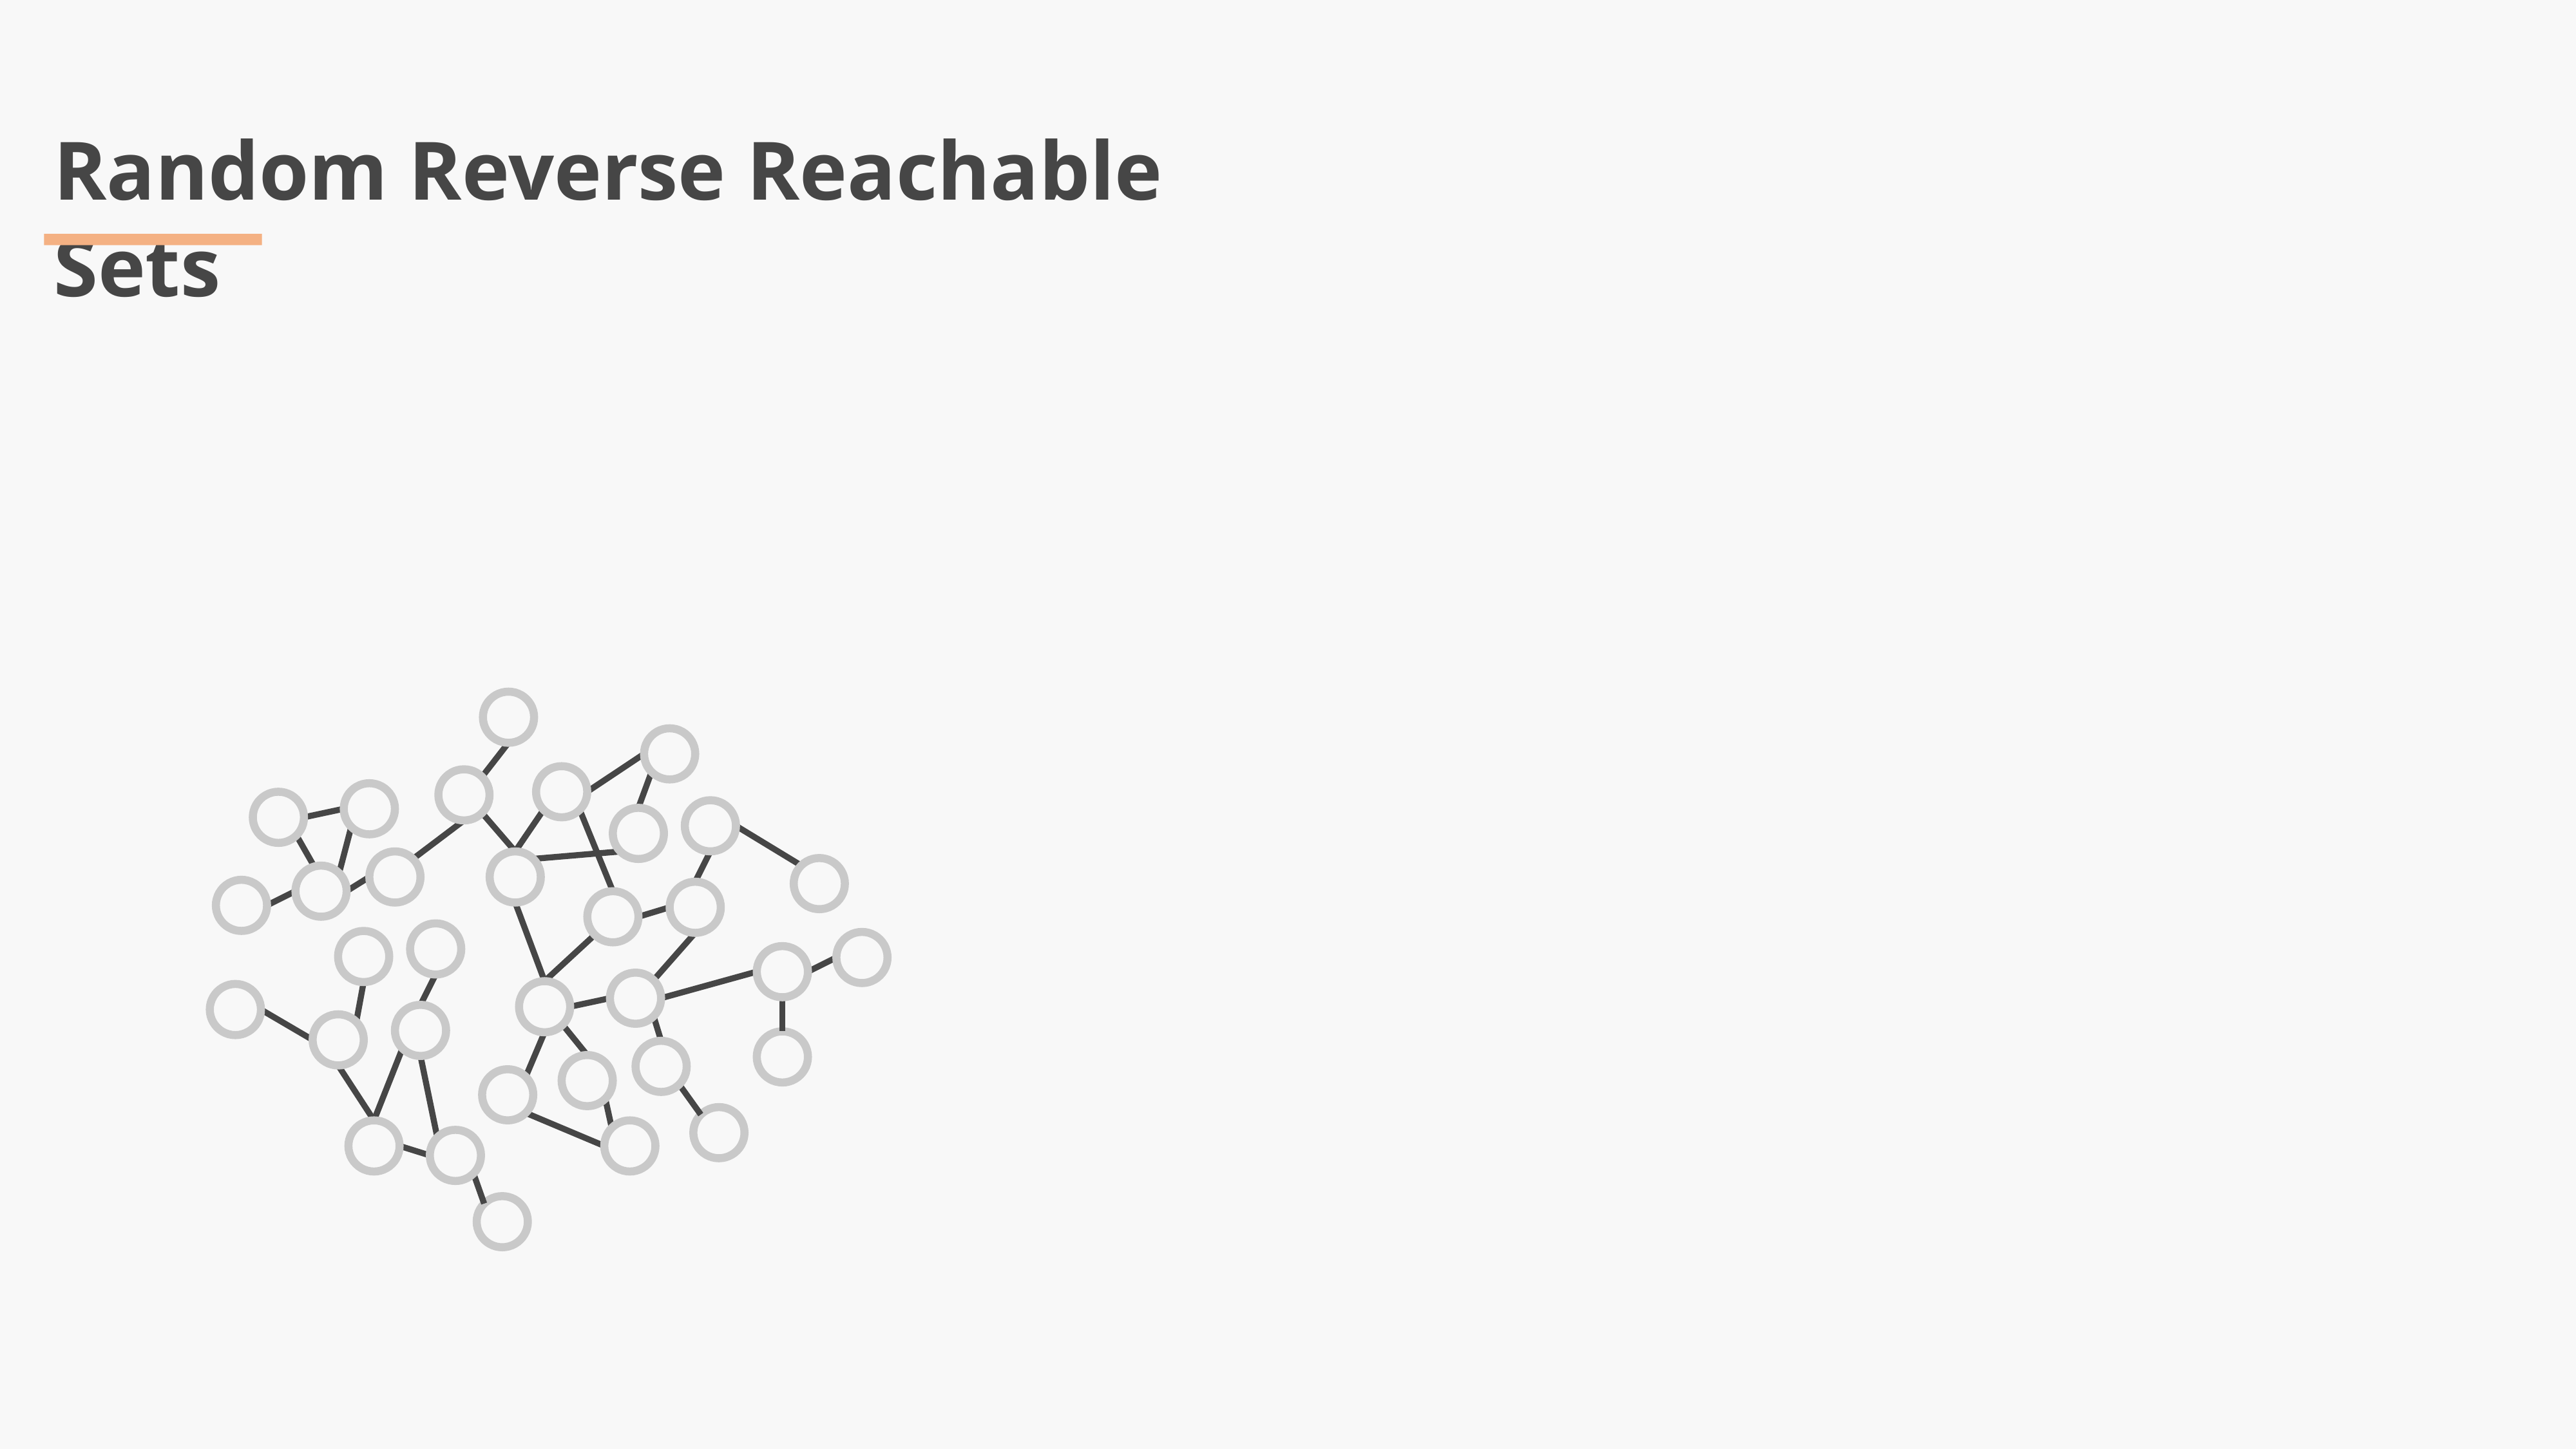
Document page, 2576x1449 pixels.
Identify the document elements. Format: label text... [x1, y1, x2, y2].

text_box [294, 865, 348, 918]
text_box [475, 1195, 529, 1248]
text_box [489, 851, 542, 904]
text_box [296, 835, 316, 869]
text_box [303, 808, 344, 818]
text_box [533, 851, 620, 859]
text_box [252, 791, 305, 844]
text_box [343, 782, 396, 835]
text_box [267, 891, 296, 905]
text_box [605, 1099, 612, 1128]
text_box [518, 981, 571, 1033]
text_box [835, 931, 888, 984]
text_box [653, 1016, 662, 1041]
text_box Random Reverse Reachable Sets [44, 115, 1214, 317]
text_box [338, 1065, 374, 1121]
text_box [515, 902, 545, 981]
text_box [604, 1119, 656, 1173]
text_box [409, 922, 463, 976]
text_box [679, 1084, 701, 1115]
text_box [653, 933, 696, 980]
text_box [634, 1040, 688, 1093]
text_box [394, 1004, 447, 1057]
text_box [808, 957, 837, 972]
text_box [643, 727, 696, 781]
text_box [260, 1009, 313, 1040]
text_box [570, 998, 610, 1007]
text_box [43, 233, 263, 246]
text_box [215, 879, 268, 932]
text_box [695, 851, 711, 882]
text_box [756, 1030, 809, 1083]
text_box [736, 826, 801, 866]
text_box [661, 971, 757, 998]
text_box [347, 876, 370, 891]
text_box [579, 859, 613, 891]
text_box [482, 690, 535, 744]
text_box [482, 813, 515, 851]
text_box [560, 1054, 614, 1107]
text_box [613, 807, 665, 860]
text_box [579, 810, 613, 851]
text_box [535, 765, 588, 819]
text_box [587, 753, 644, 792]
text_box [481, 1068, 534, 1121]
text_box [429, 1129, 482, 1182]
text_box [638, 907, 670, 917]
text_box [609, 972, 662, 1025]
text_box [526, 1032, 545, 1077]
text_box [756, 945, 809, 998]
text_box [437, 768, 491, 821]
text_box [356, 981, 364, 1022]
text_box [209, 983, 262, 1036]
text_box [347, 1121, 401, 1173]
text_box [339, 826, 352, 873]
text_box [669, 881, 722, 934]
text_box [420, 1056, 437, 1138]
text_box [399, 1146, 430, 1156]
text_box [562, 1025, 587, 1056]
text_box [482, 743, 509, 777]
text_box [684, 799, 737, 853]
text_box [374, 1048, 403, 1121]
text_box [337, 930, 390, 983]
text_box [586, 890, 640, 943]
text_box [692, 1106, 745, 1159]
text_box [312, 1013, 365, 1066]
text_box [420, 974, 436, 1005]
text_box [413, 820, 464, 859]
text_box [515, 810, 544, 851]
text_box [526, 1113, 605, 1146]
text_box [793, 857, 846, 910]
text_box [368, 851, 421, 904]
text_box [545, 934, 595, 981]
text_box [638, 772, 652, 808]
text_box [473, 1173, 484, 1204]
